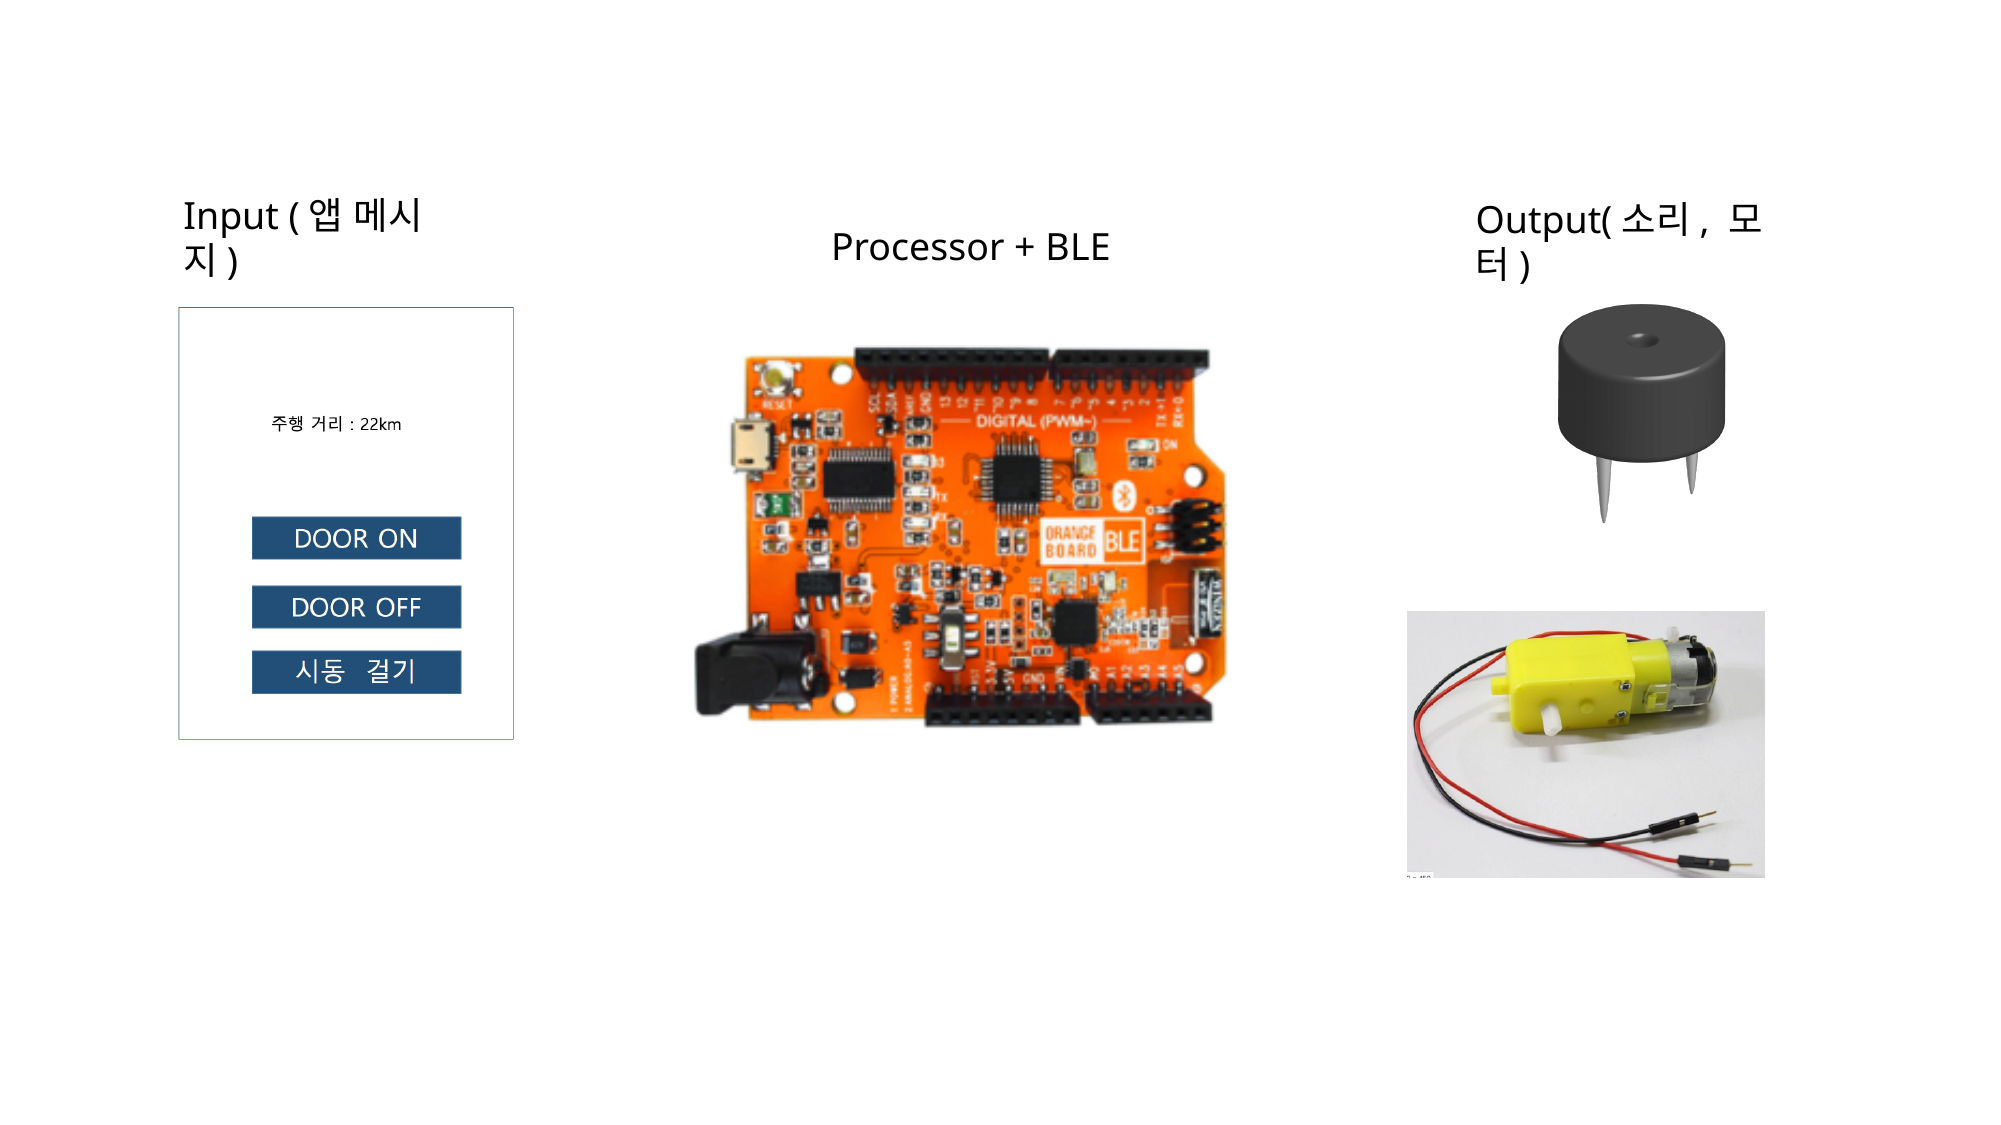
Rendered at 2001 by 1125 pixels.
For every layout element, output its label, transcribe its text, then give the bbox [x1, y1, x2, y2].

text_box Processor + BLE [816, 215, 1140, 275]
text_box Output(소리, 모터) [1460, 188, 1825, 293]
text_box Input (앱 메시지) [168, 184, 493, 290]
picture [1407, 611, 1768, 878]
picture [1556, 301, 1729, 529]
picture [675, 316, 1281, 745]
picture [168, 294, 519, 745]
